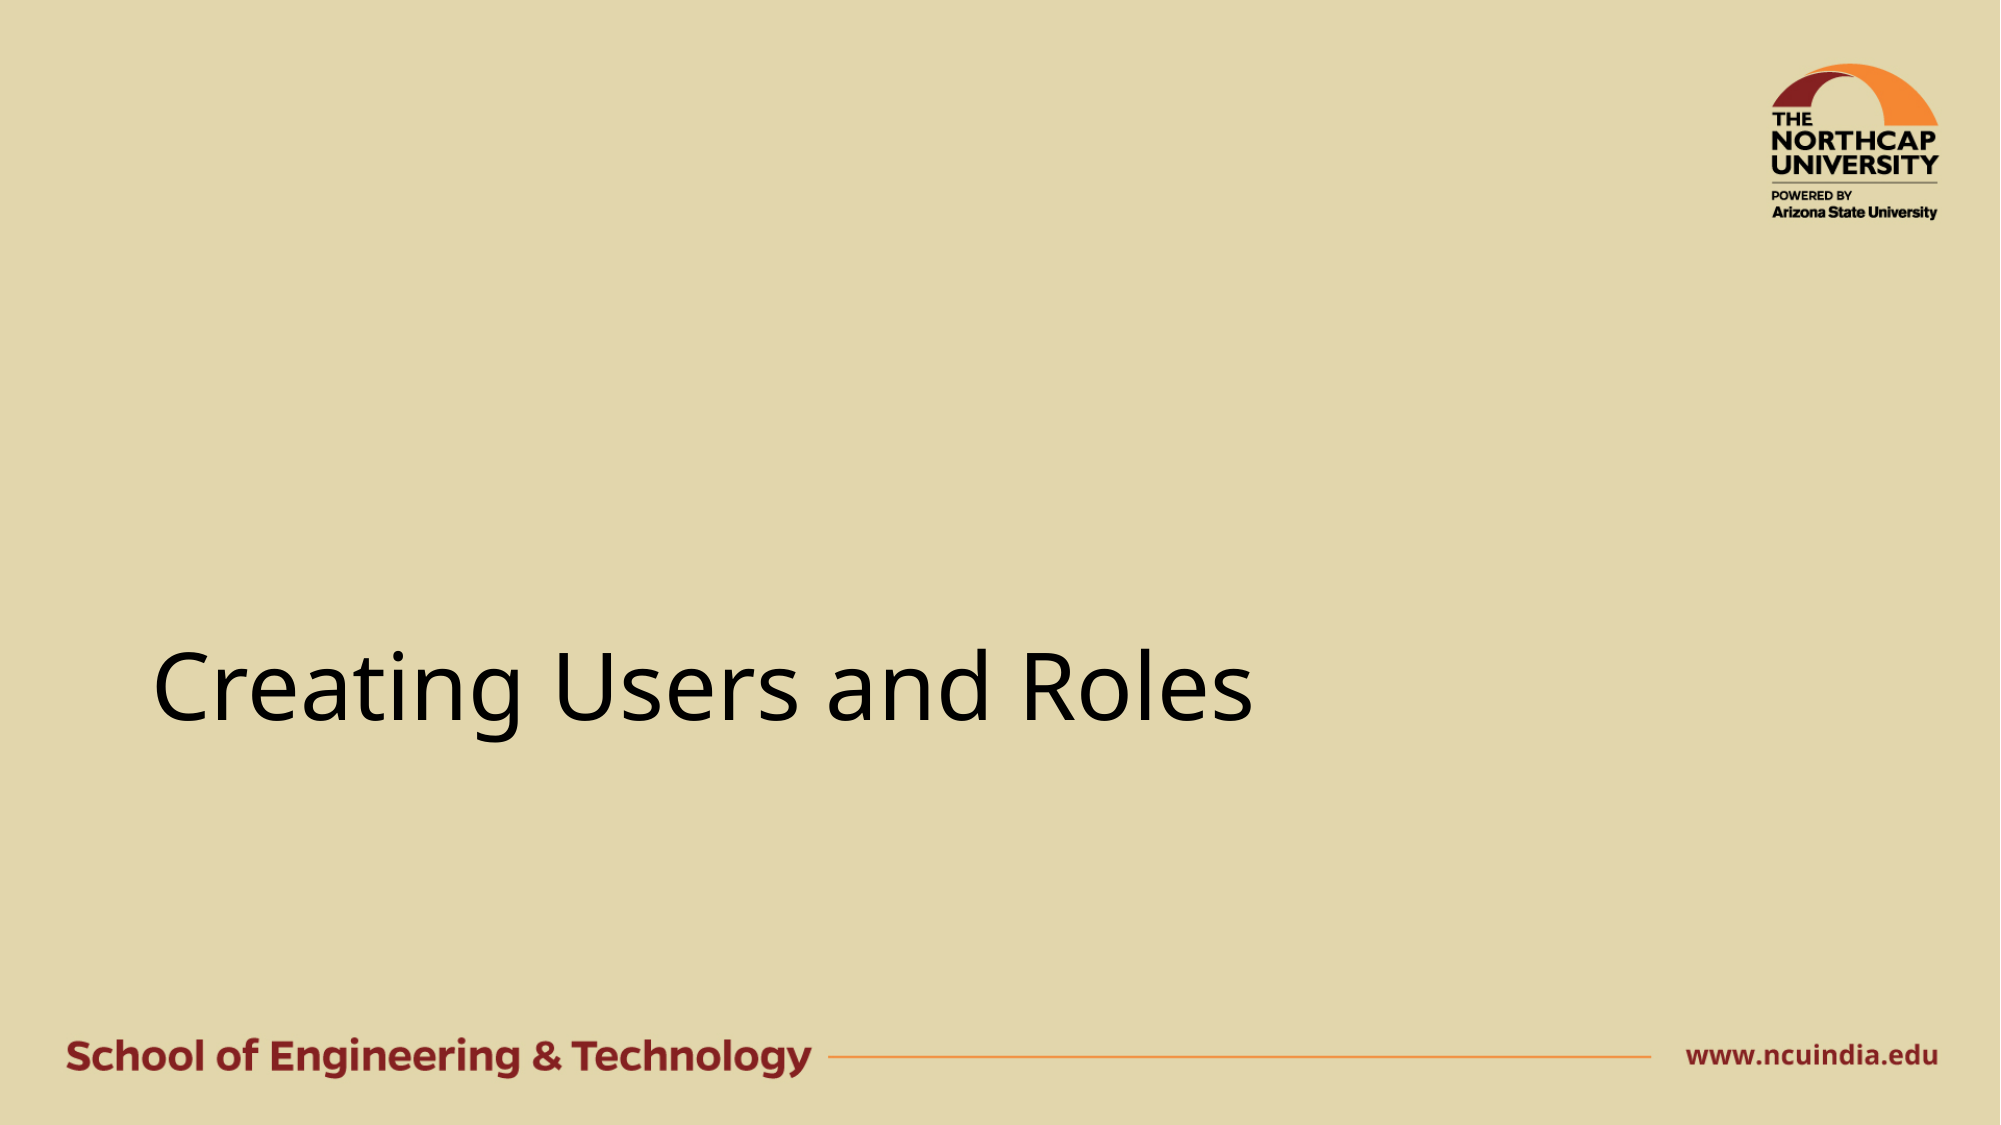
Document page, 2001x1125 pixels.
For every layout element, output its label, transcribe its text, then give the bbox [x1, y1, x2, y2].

picture [0, 0, 2000, 1125]
title Creating Users and Roles [136, 280, 1862, 749]
